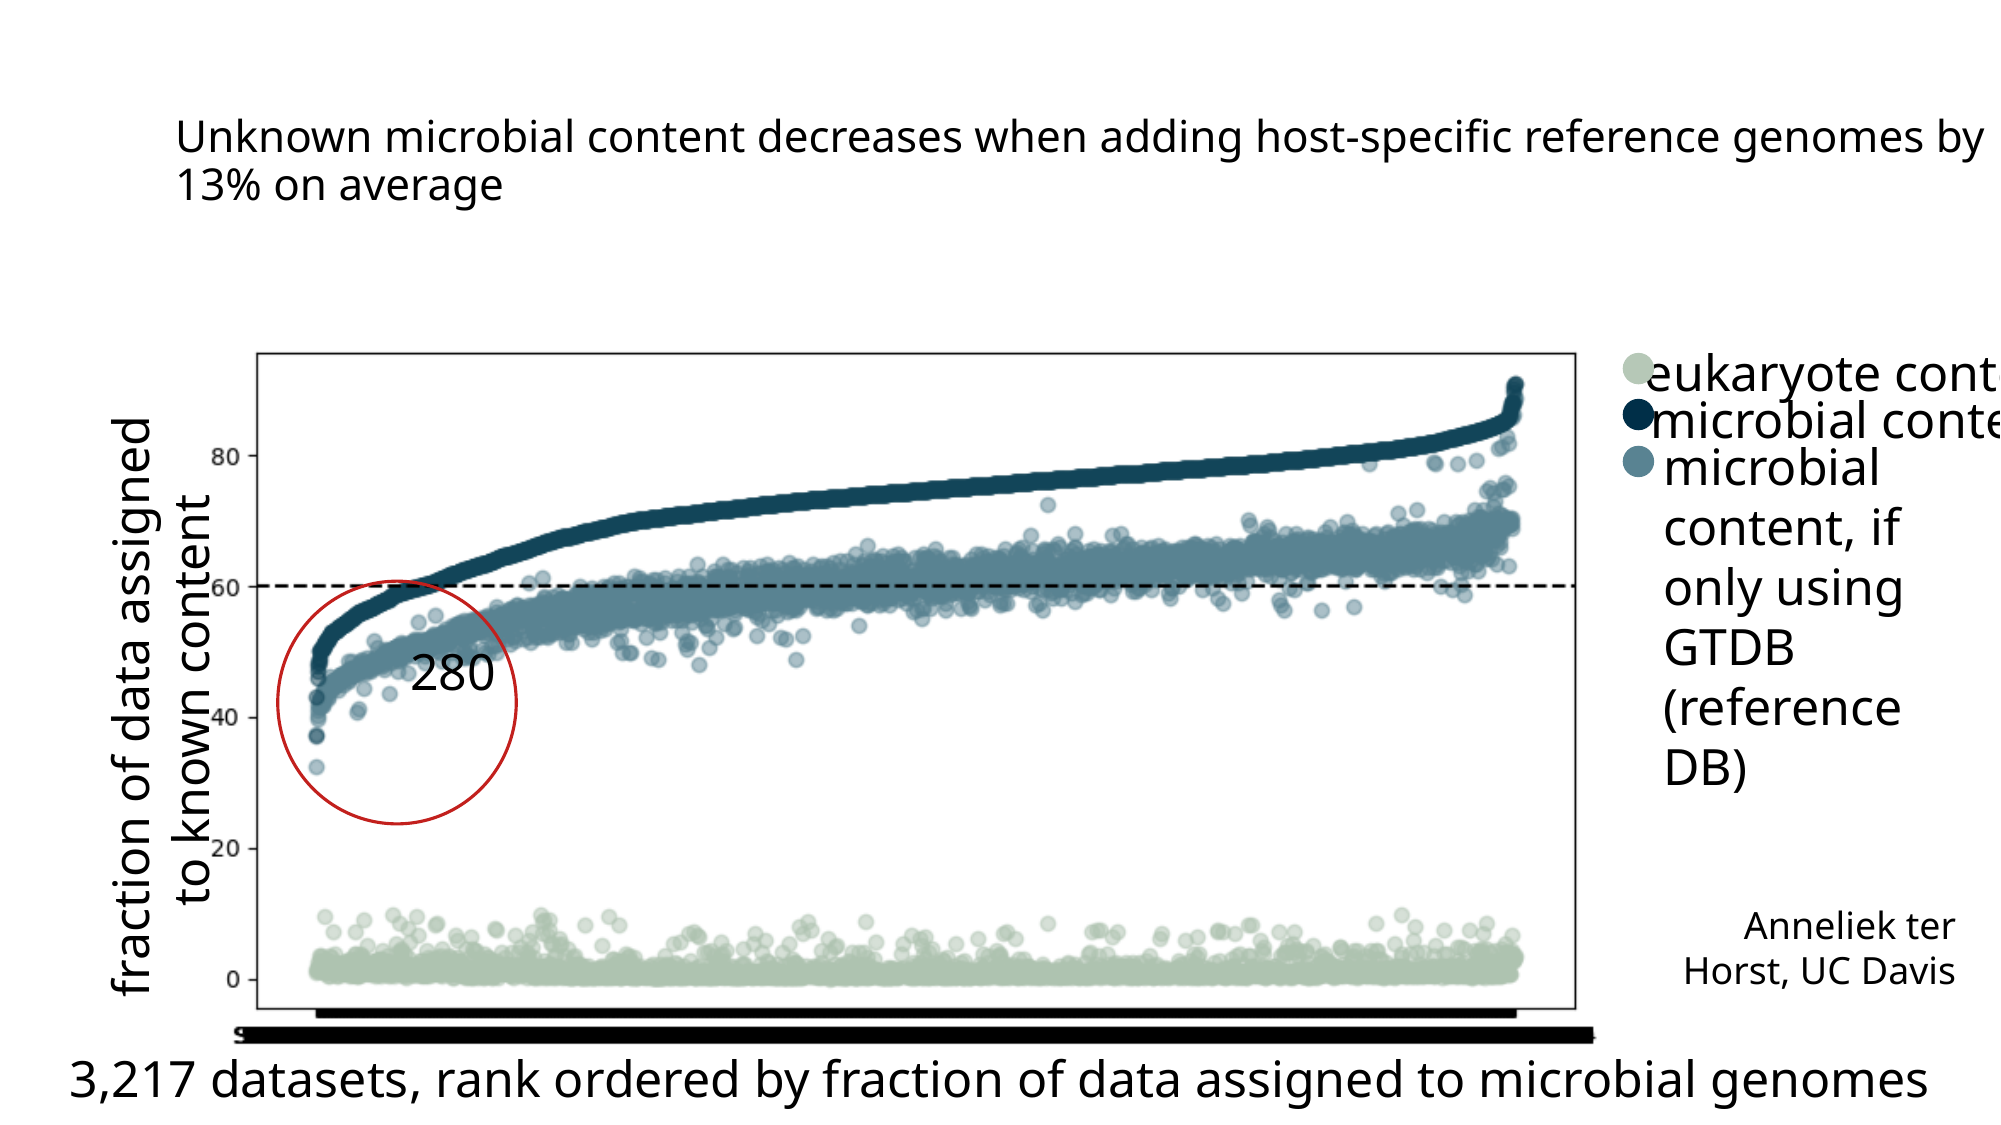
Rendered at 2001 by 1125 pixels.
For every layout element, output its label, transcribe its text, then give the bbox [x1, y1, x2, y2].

text_box eukaryote content [1745, 334, 2000, 380]
title Unknown microbial content decreases when adding host-specific reference genomes by 13% on average [160, 99, 2000, 225]
text_box microbial content [1745, 380, 2000, 456]
text_box microbial content, if only using GTDB (reference DB) [1745, 427, 1956, 803]
text_box 3,217 datasets, rank ordered by fraction of data assigned to microbial genomes [54, 1040, 1946, 1116]
picture [43, 251, 1745, 1103]
text_box Anneliek ter Horst, UC Davis [1745, 894, 1972, 1000]
